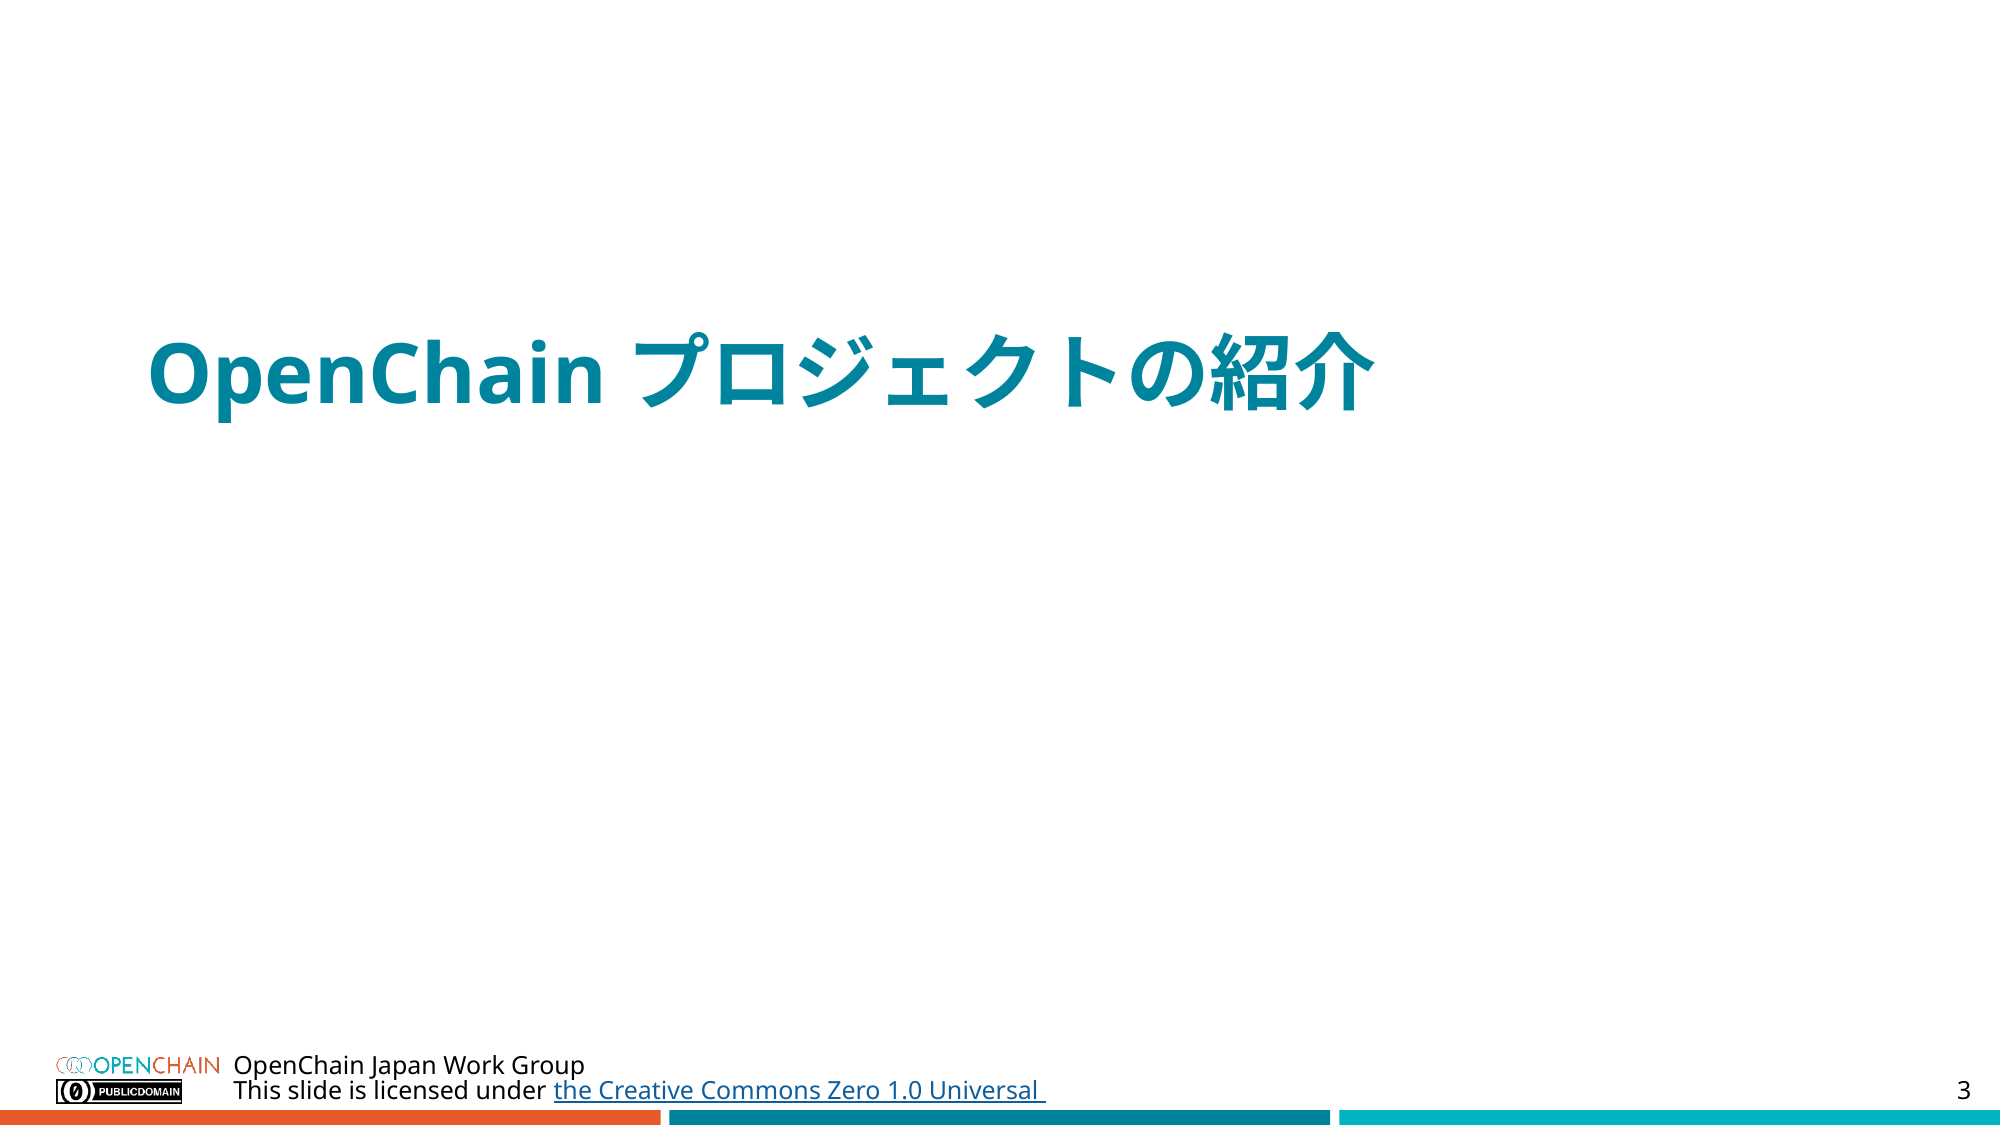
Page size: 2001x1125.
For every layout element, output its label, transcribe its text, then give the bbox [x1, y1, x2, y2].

list OpenChainプロジェクトの紹介 [146, 320, 1839, 824]
picture [56, 1056, 218, 1074]
footer OpenChain Japan Work Group [218, 1053, 690, 1077]
slide_number 3 [1536, 1079, 1987, 1103]
picture [56, 1079, 182, 1104]
